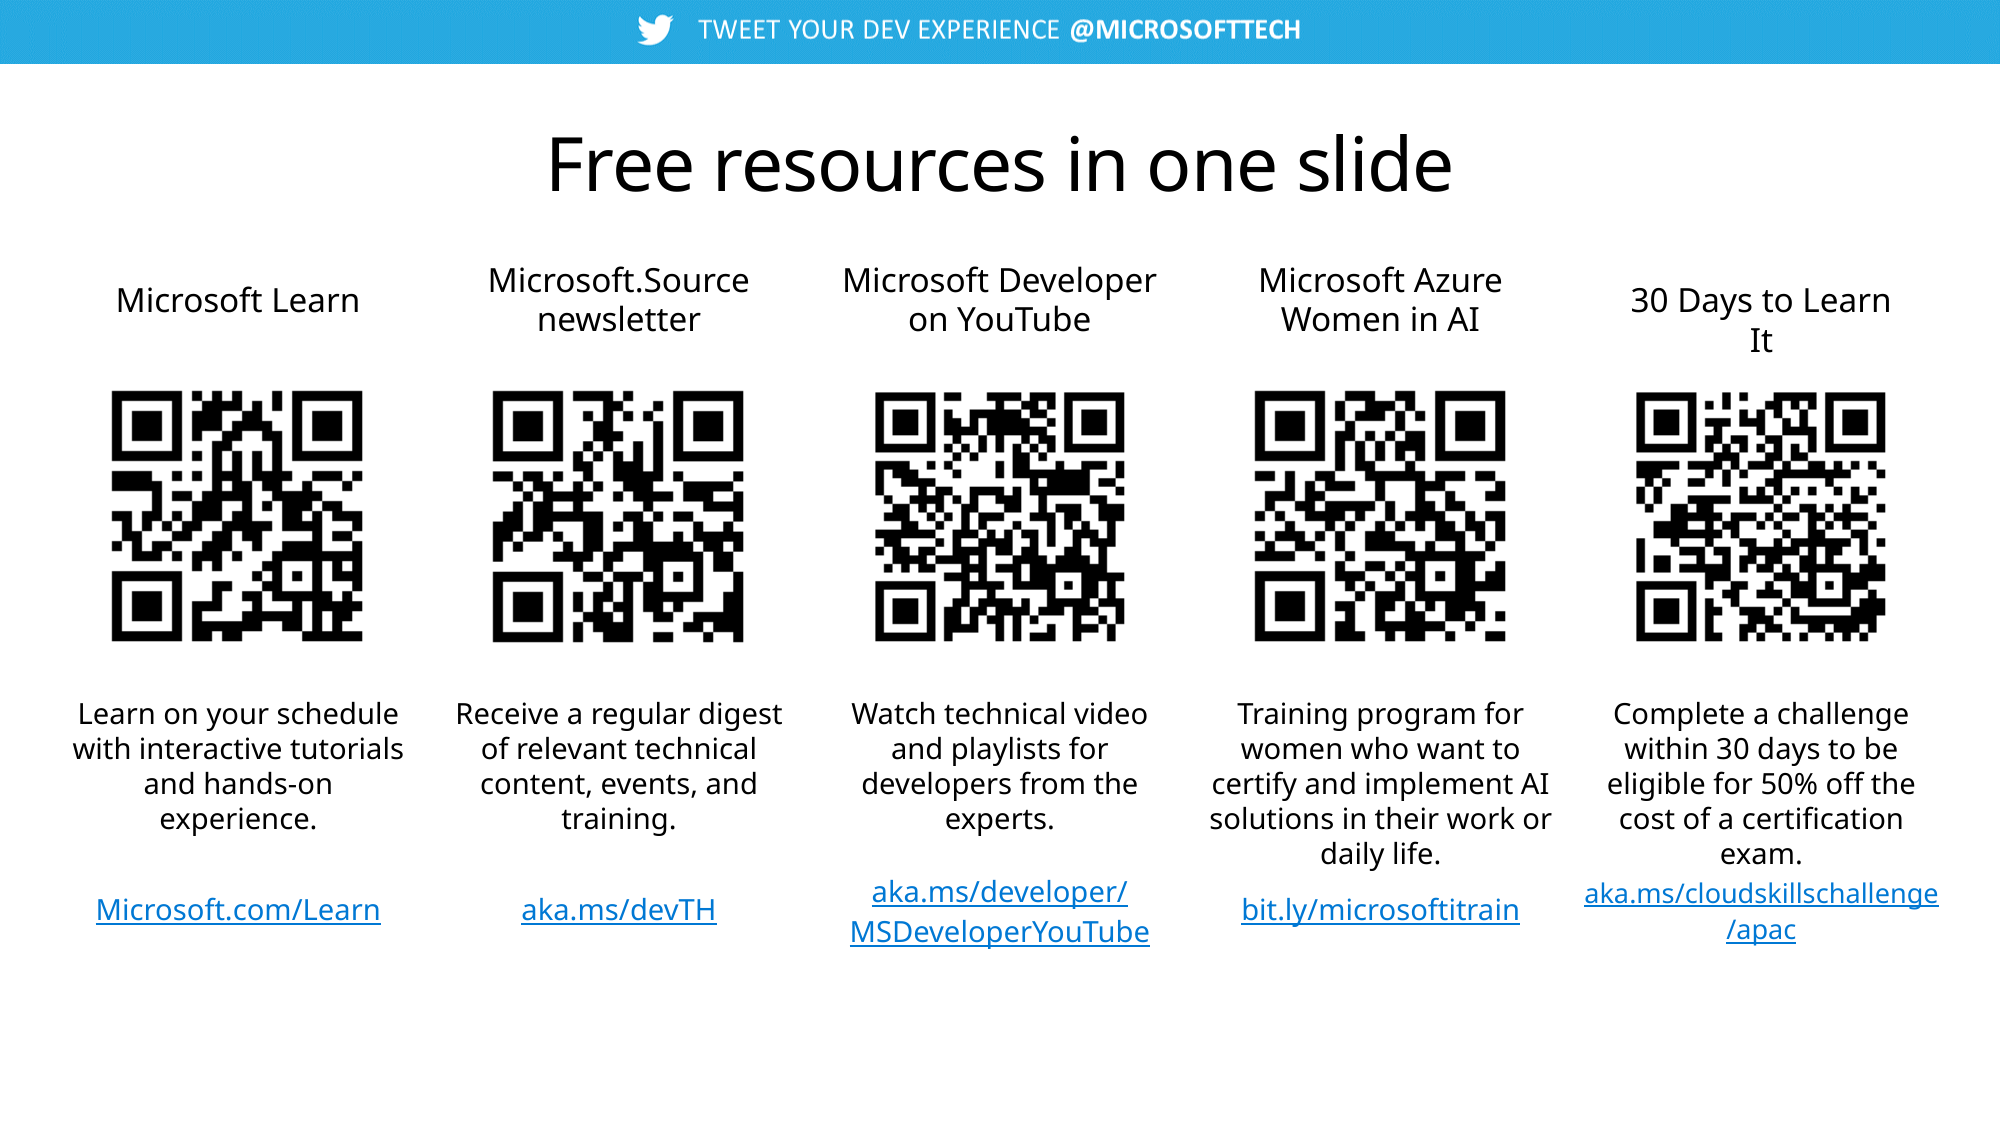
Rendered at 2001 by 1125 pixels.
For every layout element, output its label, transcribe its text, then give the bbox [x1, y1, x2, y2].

picture [95, 374, 381, 661]
text_box aka.ms/developer/ MSDeveloperYouTube [822, 873, 1178, 953]
text_box aka.ms/cloudskillschallenge/ apac [1584, 875, 1939, 950]
text_box Microsoft Developer on YouTube [837, 258, 1163, 339]
list Learn on your schedule with interactive tutorials and hands-on experience. [61, 695, 416, 802]
text_box aka.ms/devTH [441, 891, 797, 931]
text_box bit.ly/microsoftitrain [1203, 891, 1558, 931]
picture [857, 374, 1143, 661]
text_box Microsoft Learn [95, 278, 381, 319]
picture [0, 0, 2000, 65]
picture [1618, 374, 1905, 661]
list Complete a challenge within 30 days to be eligible for 50% off the cost of a certification exam. [1584, 695, 1939, 837]
picture [1237, 374, 1524, 661]
text_box 30 Days to Learn It [1618, 278, 1904, 359]
picture [476, 374, 762, 661]
text_box Microsoft.com/Learn [61, 891, 416, 931]
list Watch technical video and playlists for developers from the experts. [822, 695, 1178, 802]
text_box Microsoft Azure Women in AI [1238, 258, 1524, 339]
title Free resources in one slide [96, 115, 1904, 207]
list Training program for women who want to certify and implement AI solutions in their work or daily life. [1203, 695, 1558, 837]
text_box Microsoft.Source newsletter [476, 258, 762, 339]
list Receive a regular digest of relevant technical content, events, and training. [441, 695, 797, 802]
